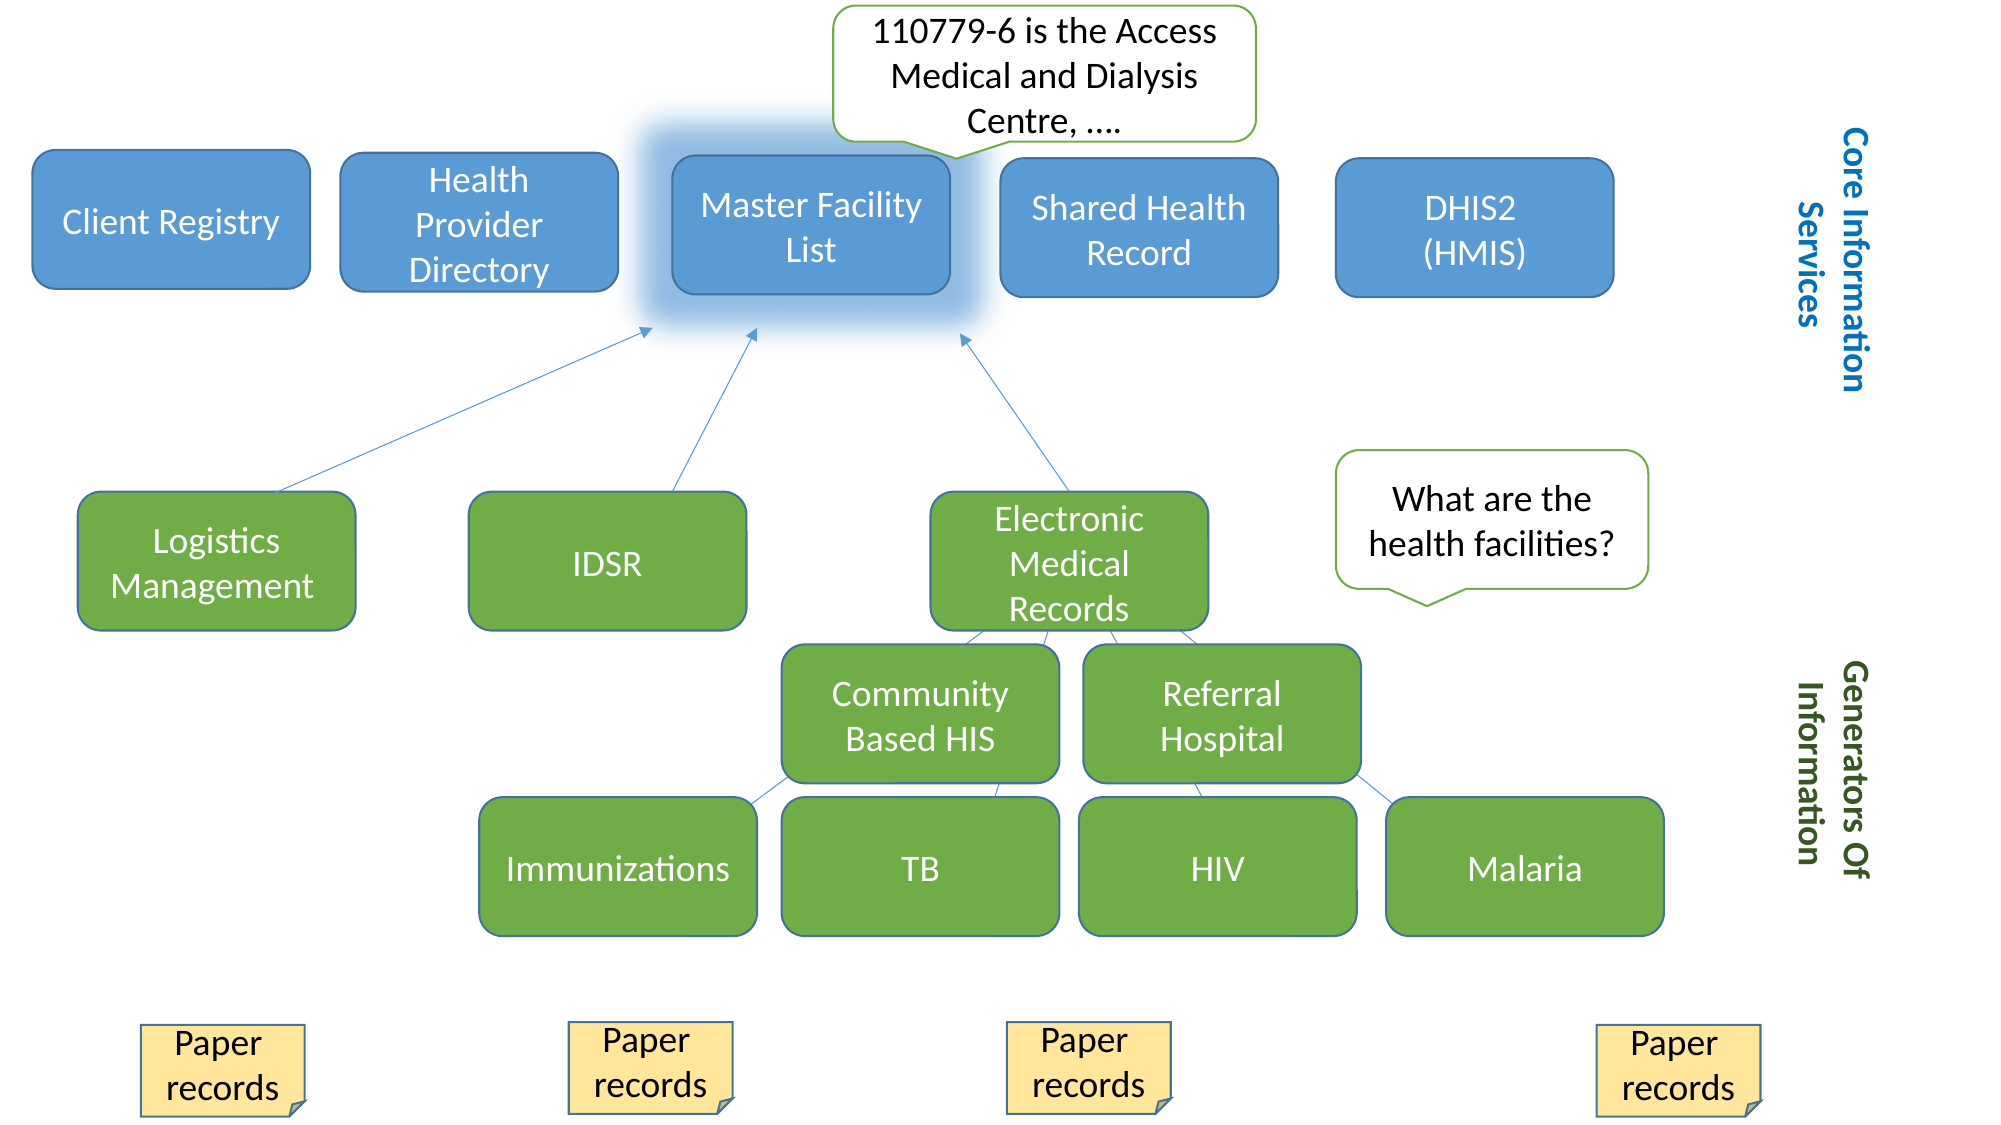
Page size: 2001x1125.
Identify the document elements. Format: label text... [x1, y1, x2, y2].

text_box What are the health facilities? [1334, 449, 1650, 608]
text_box Paper records [139, 1023, 308, 1118]
text_box IDSR [467, 490, 748, 632]
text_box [271, 327, 653, 495]
text_box Electronic Medical Records [929, 490, 1210, 632]
text_box DHIS2 (HMIS) [1334, 157, 1615, 299]
text_box Immunizations [478, 796, 759, 938]
text_box Core Information Services [1784, 112, 1889, 409]
text_box Logistics Management [76, 490, 357, 632]
text_box Generators Of Information [1784, 645, 1889, 895]
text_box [950, 565, 1070, 937]
text_box Paper records [1005, 1021, 1175, 1115]
text_box Shared Health Record [999, 157, 1280, 299]
text_box Paper records [1595, 1023, 1764, 1118]
text_box HIV [1077, 806, 1358, 938]
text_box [672, 327, 758, 492]
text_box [959, 333, 1070, 492]
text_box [1082, 580, 1263, 906]
text_box Health Provider Directory [339, 151, 620, 293]
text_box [1263, 614, 1470, 867]
text_box 110779-6 is the Access Medical and Dialysis Centre, …. [832, 4, 1258, 160]
text_box Client Registry [31, 148, 312, 290]
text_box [667, 598, 950, 867]
text_box Paper records [567, 1021, 736, 1115]
text_box TB [780, 867, 1038, 938]
text_box Malaria [1385, 796, 1665, 938]
text_box Master Facility List [671, 154, 952, 296]
